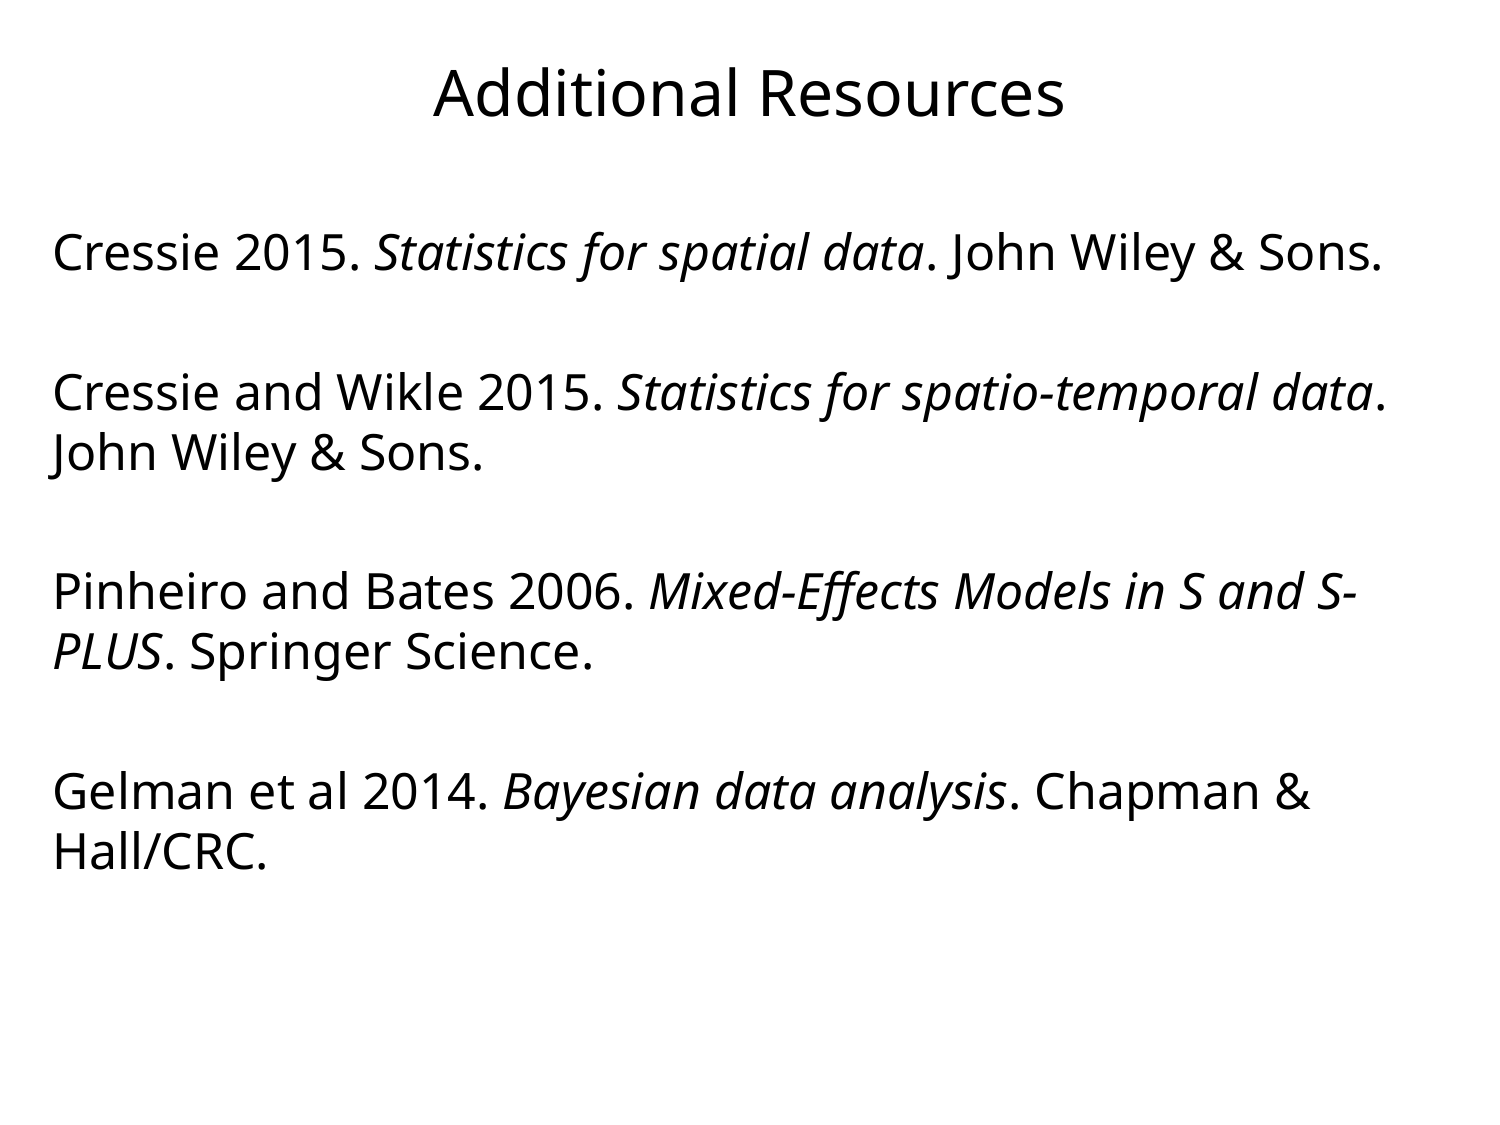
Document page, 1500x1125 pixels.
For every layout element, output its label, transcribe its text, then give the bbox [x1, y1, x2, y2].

title Additional Resources [75, 45, 1425, 138]
list Cressie 2015. Statistics for spatial data. John Wiley & Sons. Cressie and Wikle 2015. Statistics for spatio-temporal data. John Wiley & Sons. Pinheiro and Bates 2006. Mixed-Effects Models in S and S-PLUS. Springer Science. Gelman et al 2014. Bayesian data analysis. Chapman & Hall/CRC. [37, 212, 1463, 955]
